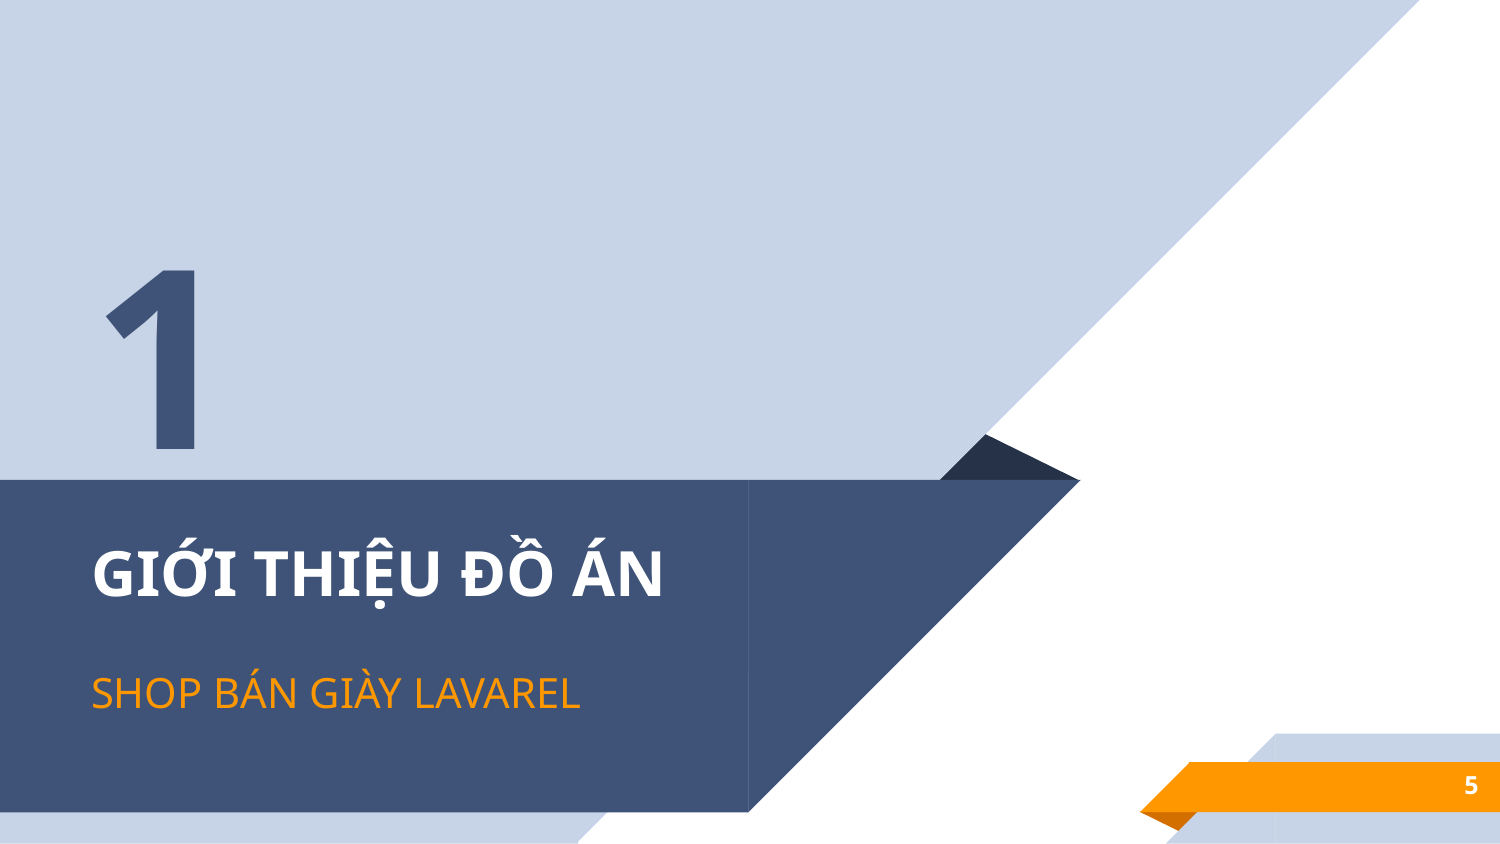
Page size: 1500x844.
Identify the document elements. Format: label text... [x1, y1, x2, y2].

title GIỚI THIỆU ĐỒ ÁN [76, 433, 748, 625]
subtitle SHOP BÁN GIÀY LAVAREL [76, 652, 748, 781]
slide_number 5 [1249, 760, 1494, 813]
text_box 1 [76, 0, 434, 515]
